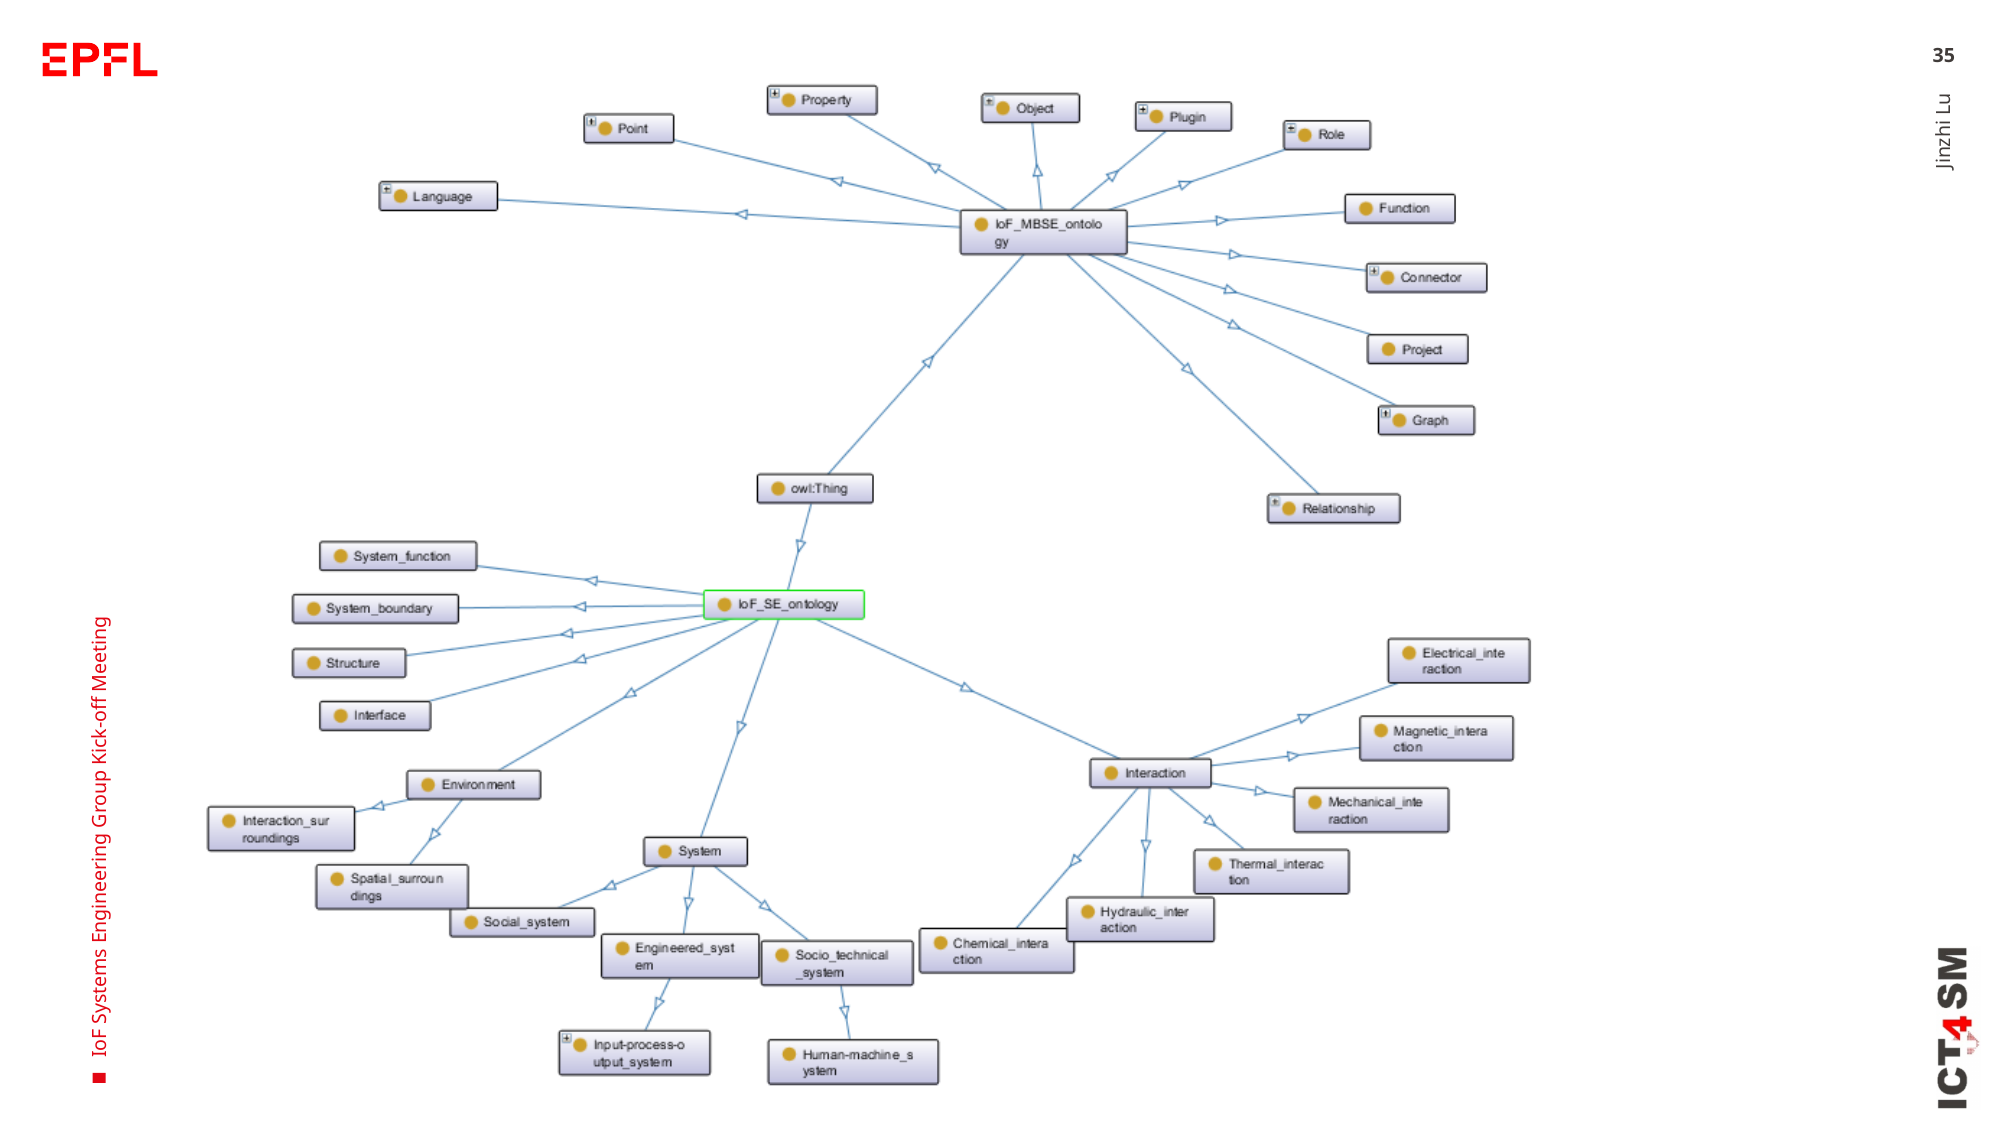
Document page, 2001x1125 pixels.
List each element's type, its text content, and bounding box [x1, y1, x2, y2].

picture [1937, 947, 1981, 1109]
picture [28, 28, 1842, 1123]
slide_number 35 [1887, 42, 2000, 79]
slide_number IoF Systems Engineering Group Kick-off Meeting [0, 306, 133, 1073]
footer Jinzhi Lu [1887, 79, 2000, 636]
